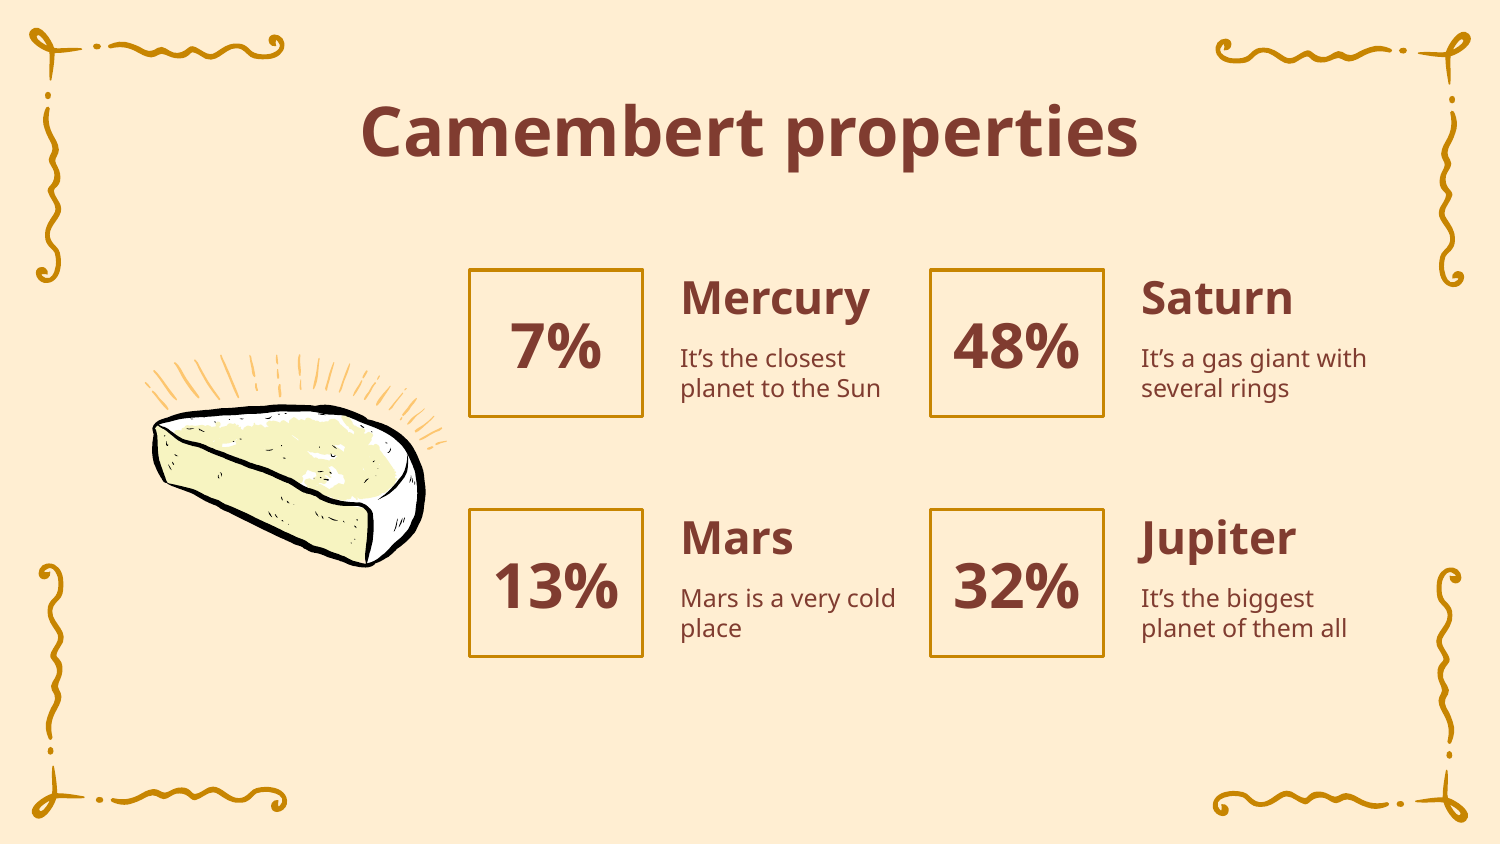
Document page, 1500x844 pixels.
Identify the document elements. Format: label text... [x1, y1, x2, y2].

text_box Mars is a very cold place [665, 567, 922, 662]
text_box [142, 353, 448, 568]
text_box Mercury [665, 275, 922, 327]
text_box Jupiter [1126, 515, 1383, 567]
text_box It’s a gas giant with several rings [1126, 327, 1383, 422]
text_box Saturn [1126, 275, 1383, 327]
text_box It’s the biggest planet of them all [1126, 567, 1383, 662]
text_box It’s the closest planet to the Sun [665, 327, 922, 422]
text_box 7% [469, 270, 643, 417]
text_box 13% [469, 509, 643, 657]
text_box 48% [930, 270, 1104, 417]
text_box Mars [665, 515, 922, 567]
title Camembert properties [118, 72, 1382, 167]
text_box 32% [930, 509, 1104, 657]
